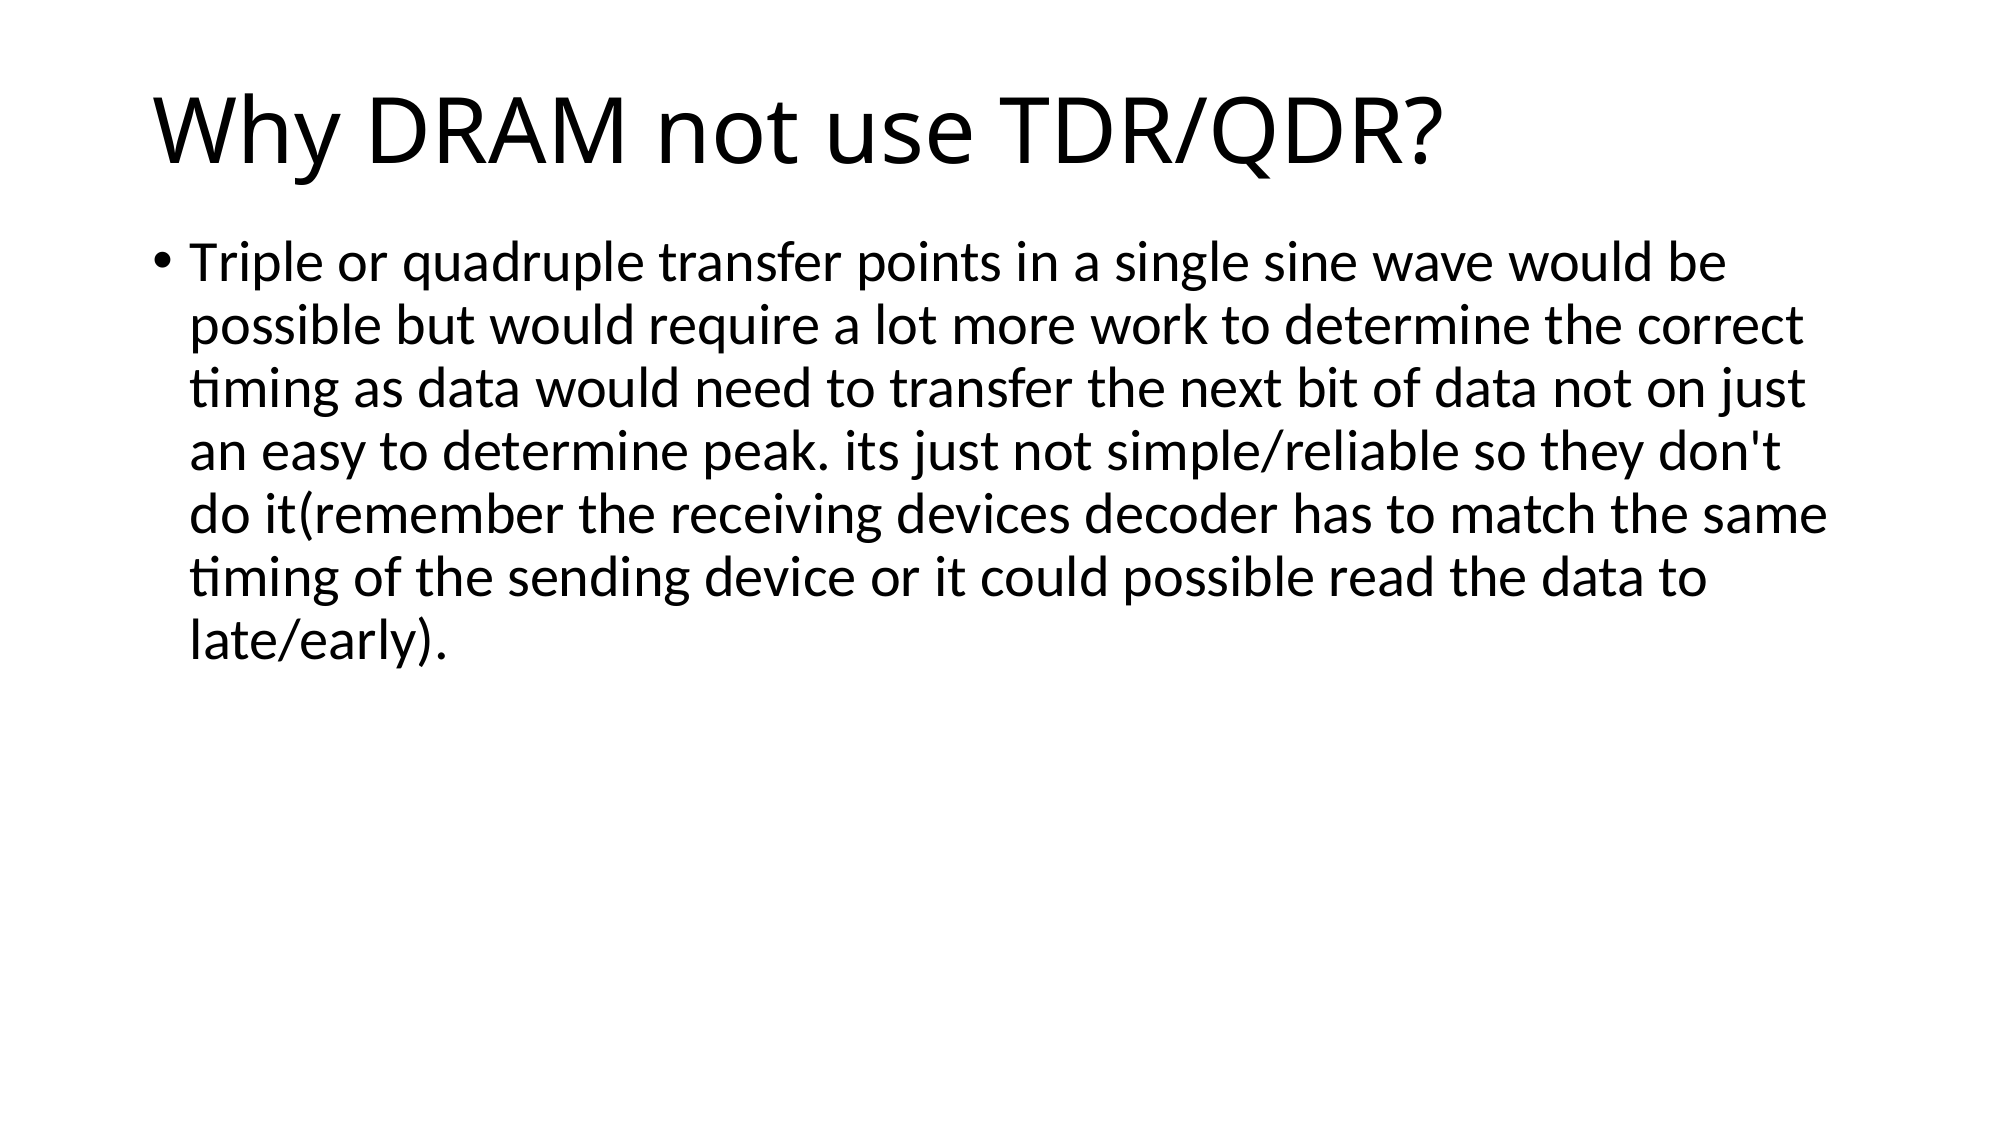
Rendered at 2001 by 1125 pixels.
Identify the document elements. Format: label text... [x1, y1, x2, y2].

title Why DRAM not use TDR/QDR? [137, 59, 1863, 208]
list Triple or quadruple transfer points in a single sine wave would be possible but would require a lot more work to determine the correct timing as data would need to transfer the next bit of data not on just an easy to determine peak. its just not simple/reliable so they don't do it(remember the receiving devices decoder has to match the same timing of the sending device or it could possible read the data to late/early). [137, 223, 1863, 1014]
